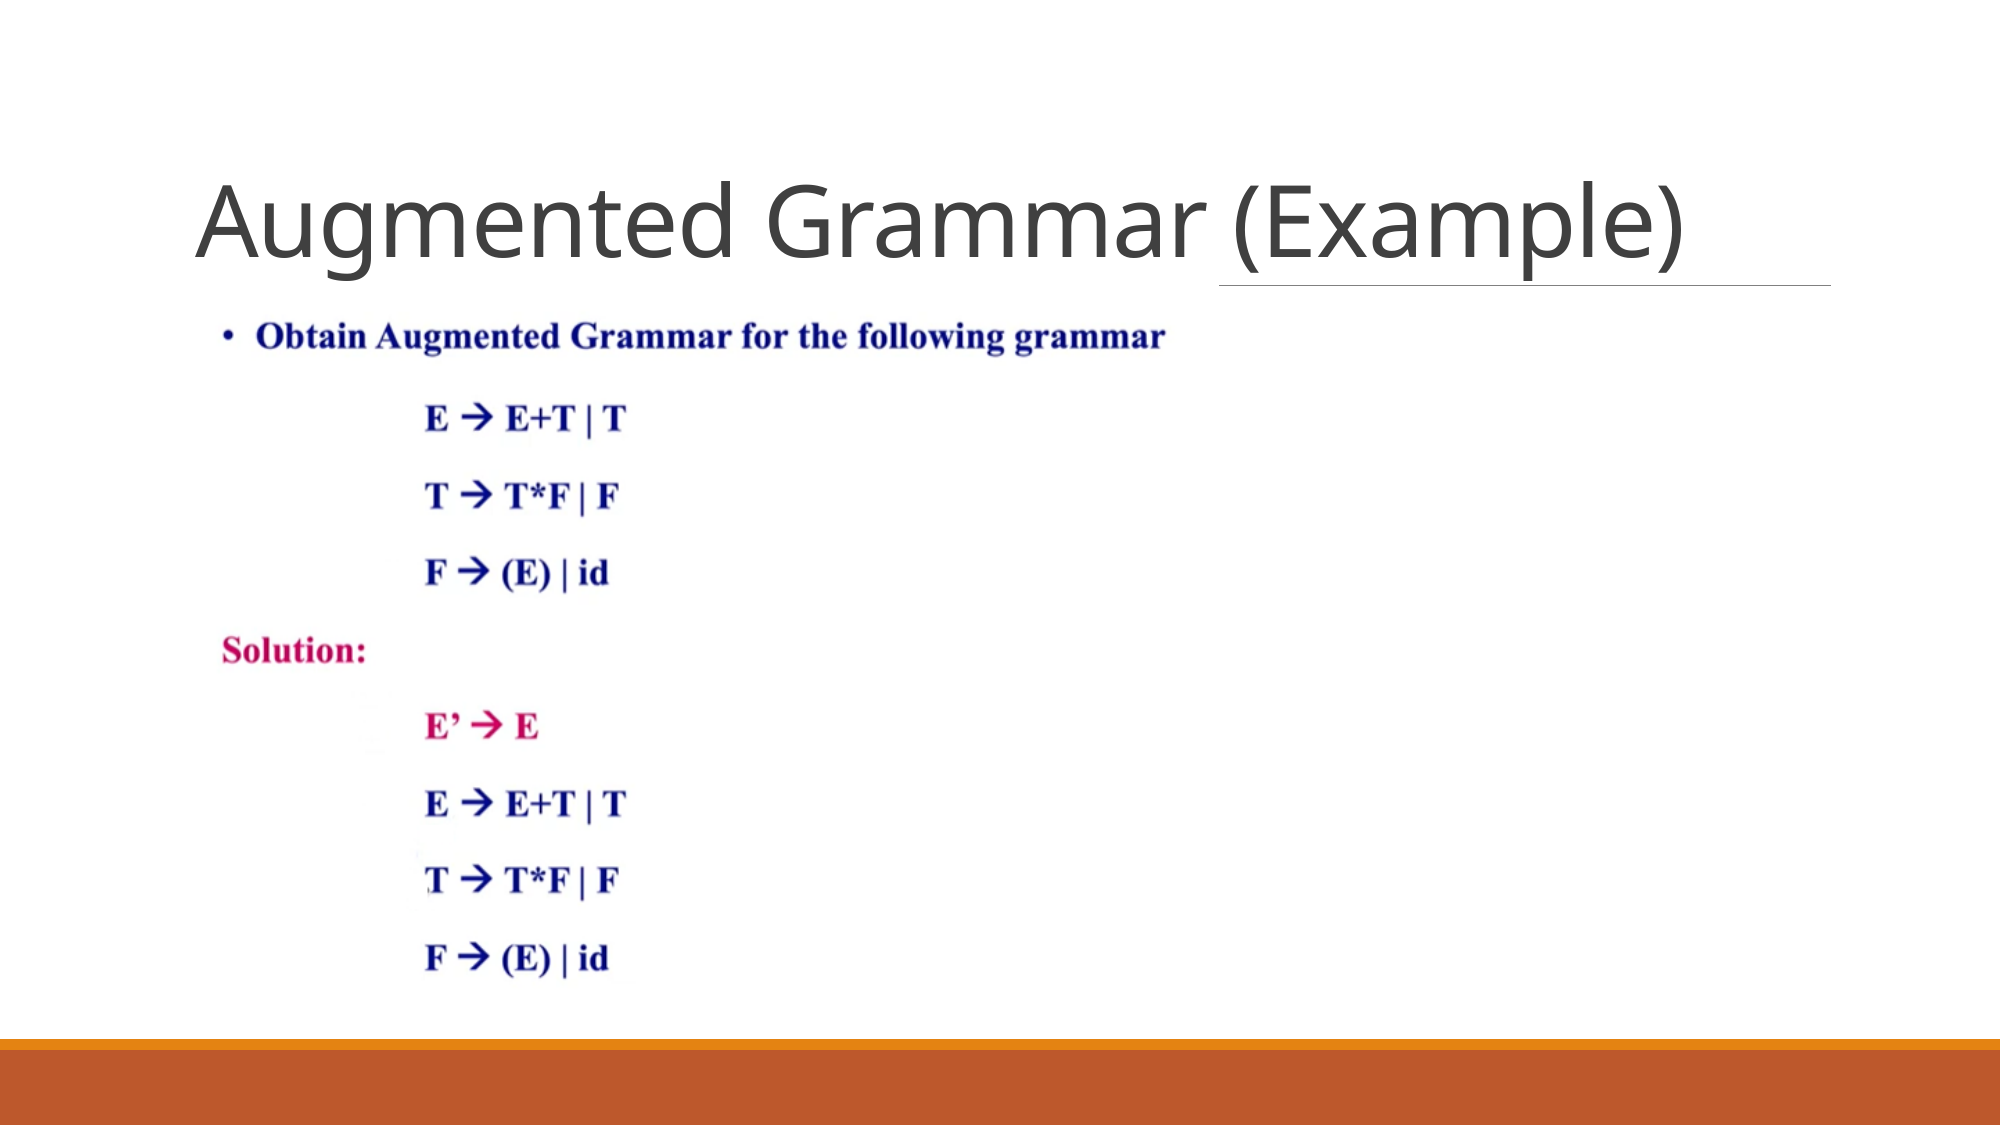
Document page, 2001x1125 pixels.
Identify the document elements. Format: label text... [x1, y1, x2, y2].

title Augmented Grammar (Example) [180, 47, 1830, 285]
picture [169, 284, 1220, 991]
